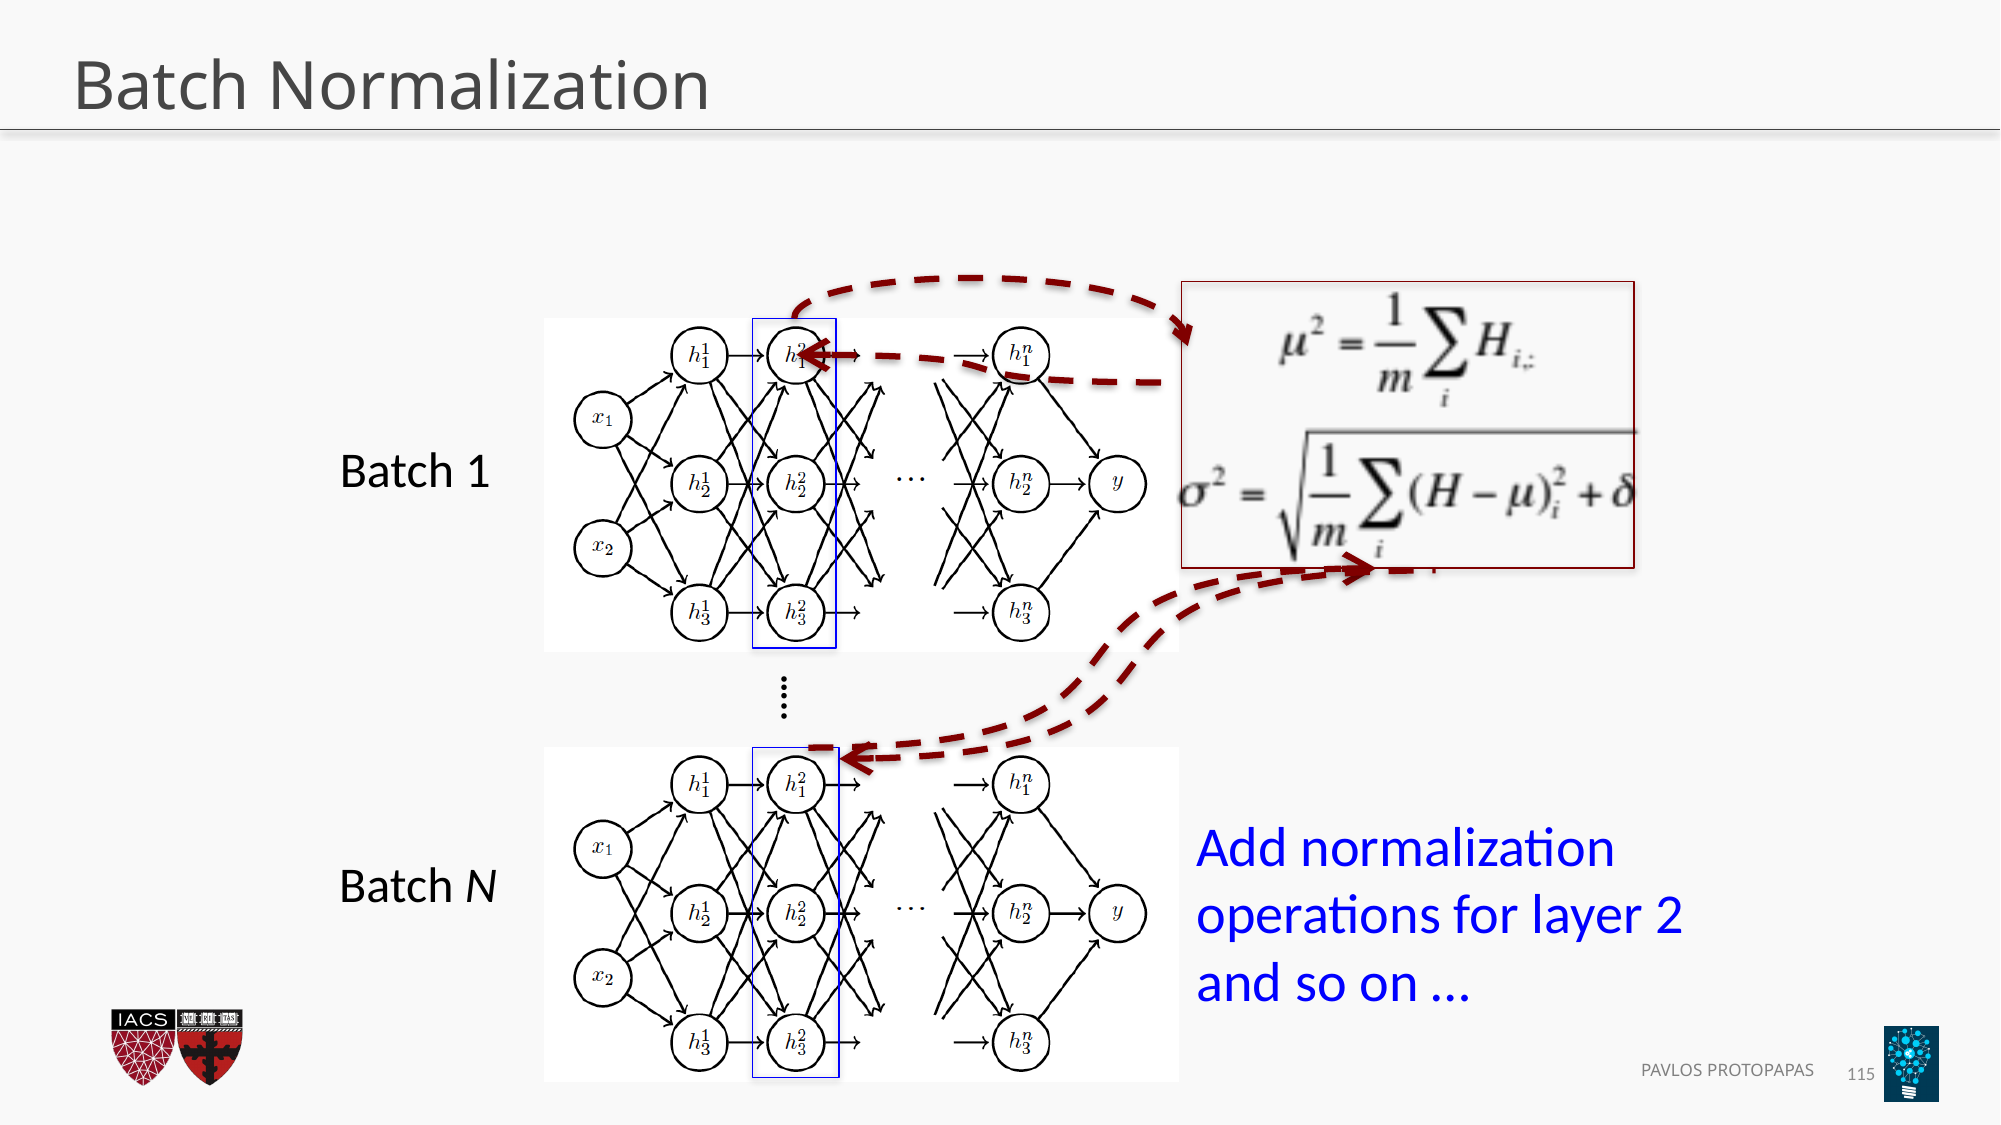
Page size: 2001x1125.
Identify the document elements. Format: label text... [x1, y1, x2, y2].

picture [1903, 1086, 1915, 1098]
picture [1905, 1049, 1913, 1058]
picture [109, 1009, 243, 1086]
text_box Batch N [324, 844, 513, 920]
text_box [752, 317, 1436, 1078]
text_box Batch 1 [324, 429, 506, 505]
title Batch Normalization [57, 35, 1943, 162]
text_box Add normalization operations for layer 2 and so on … [1441, 802, 1750, 1020]
picture [544, 318, 752, 653]
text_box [1171, 281, 1645, 569]
picture [544, 747, 1179, 1082]
